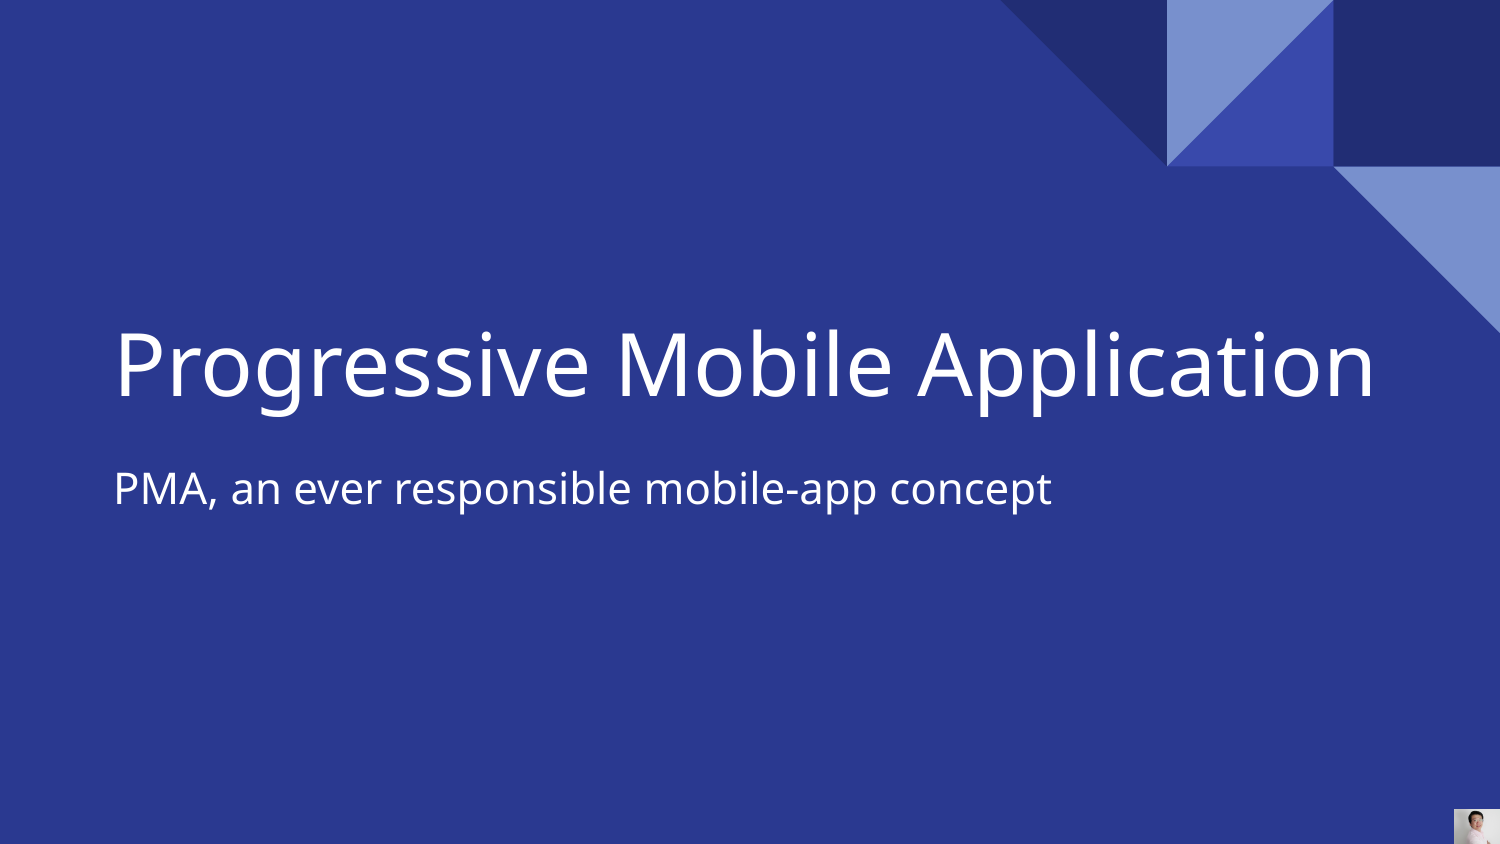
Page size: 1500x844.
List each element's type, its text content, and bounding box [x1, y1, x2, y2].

subtitle PMA, an ever responsible mobile-app concept [98, 445, 1447, 517]
picture [1454, 809, 1500, 844]
title Progressive Mobile Application [98, 291, 1447, 429]
